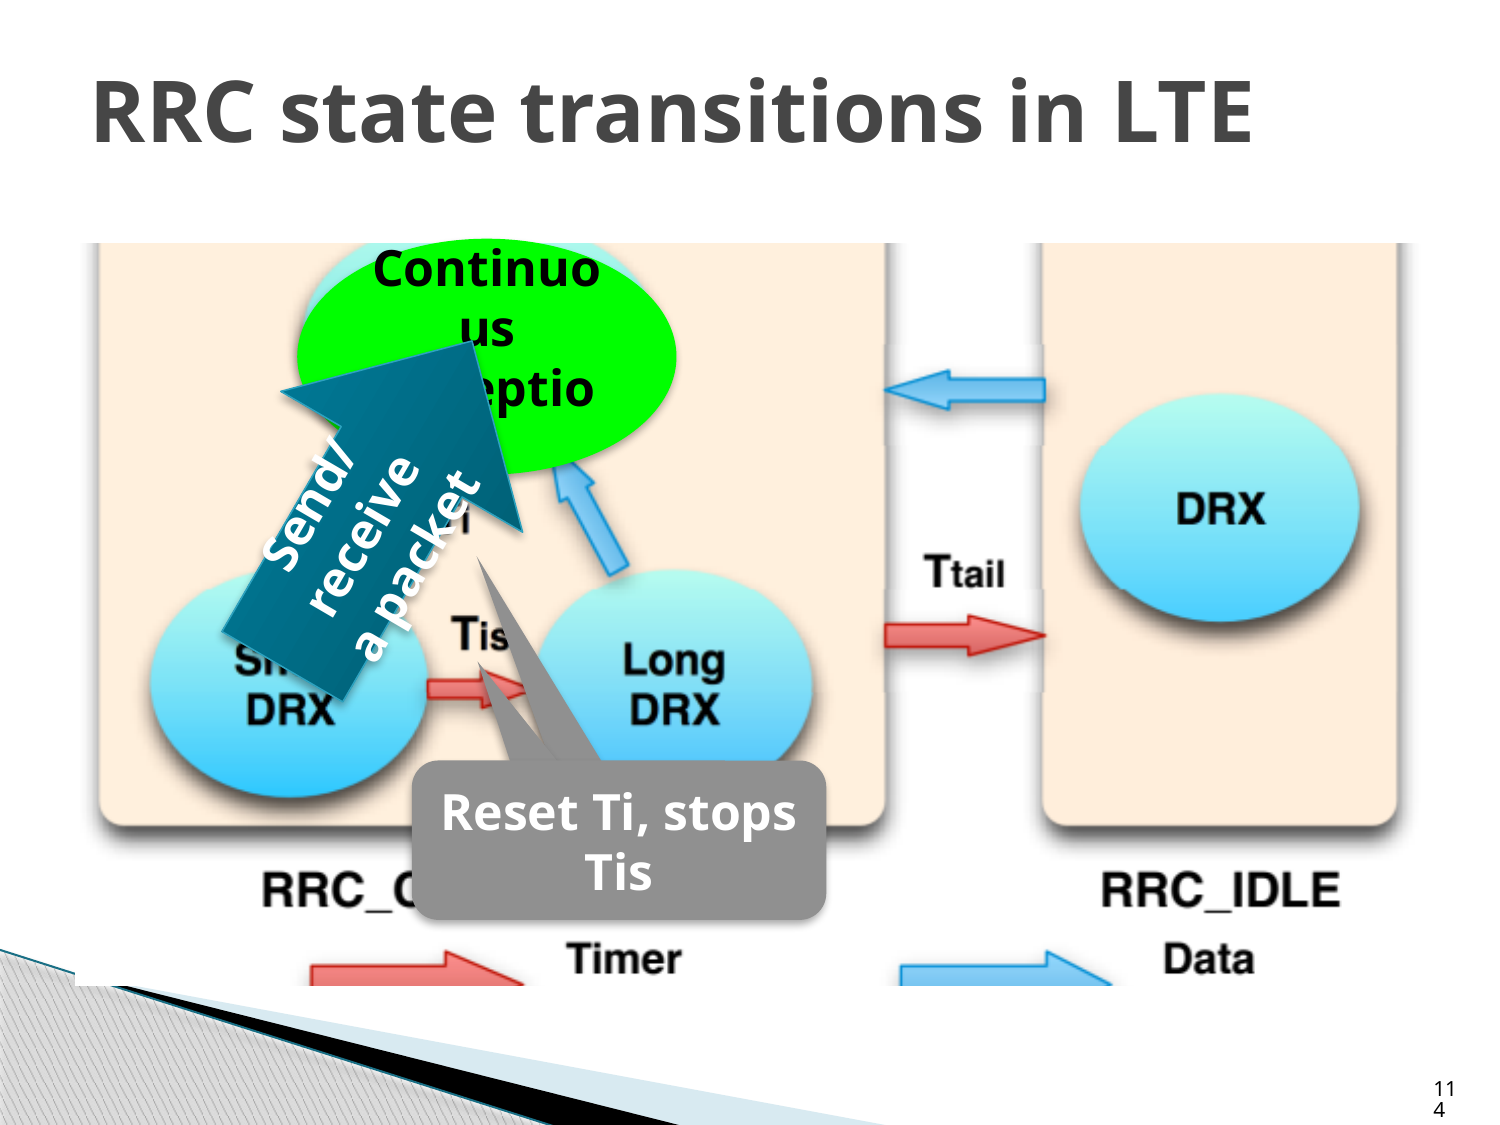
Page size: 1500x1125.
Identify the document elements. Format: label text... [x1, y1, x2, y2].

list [74, 242, 1426, 986]
slide_number 114 [1418, 1051, 1479, 1112]
title RRC state transitions in LTE [75, 45, 1425, 171]
text_box Continuous Reception [437, 237, 537, 242]
